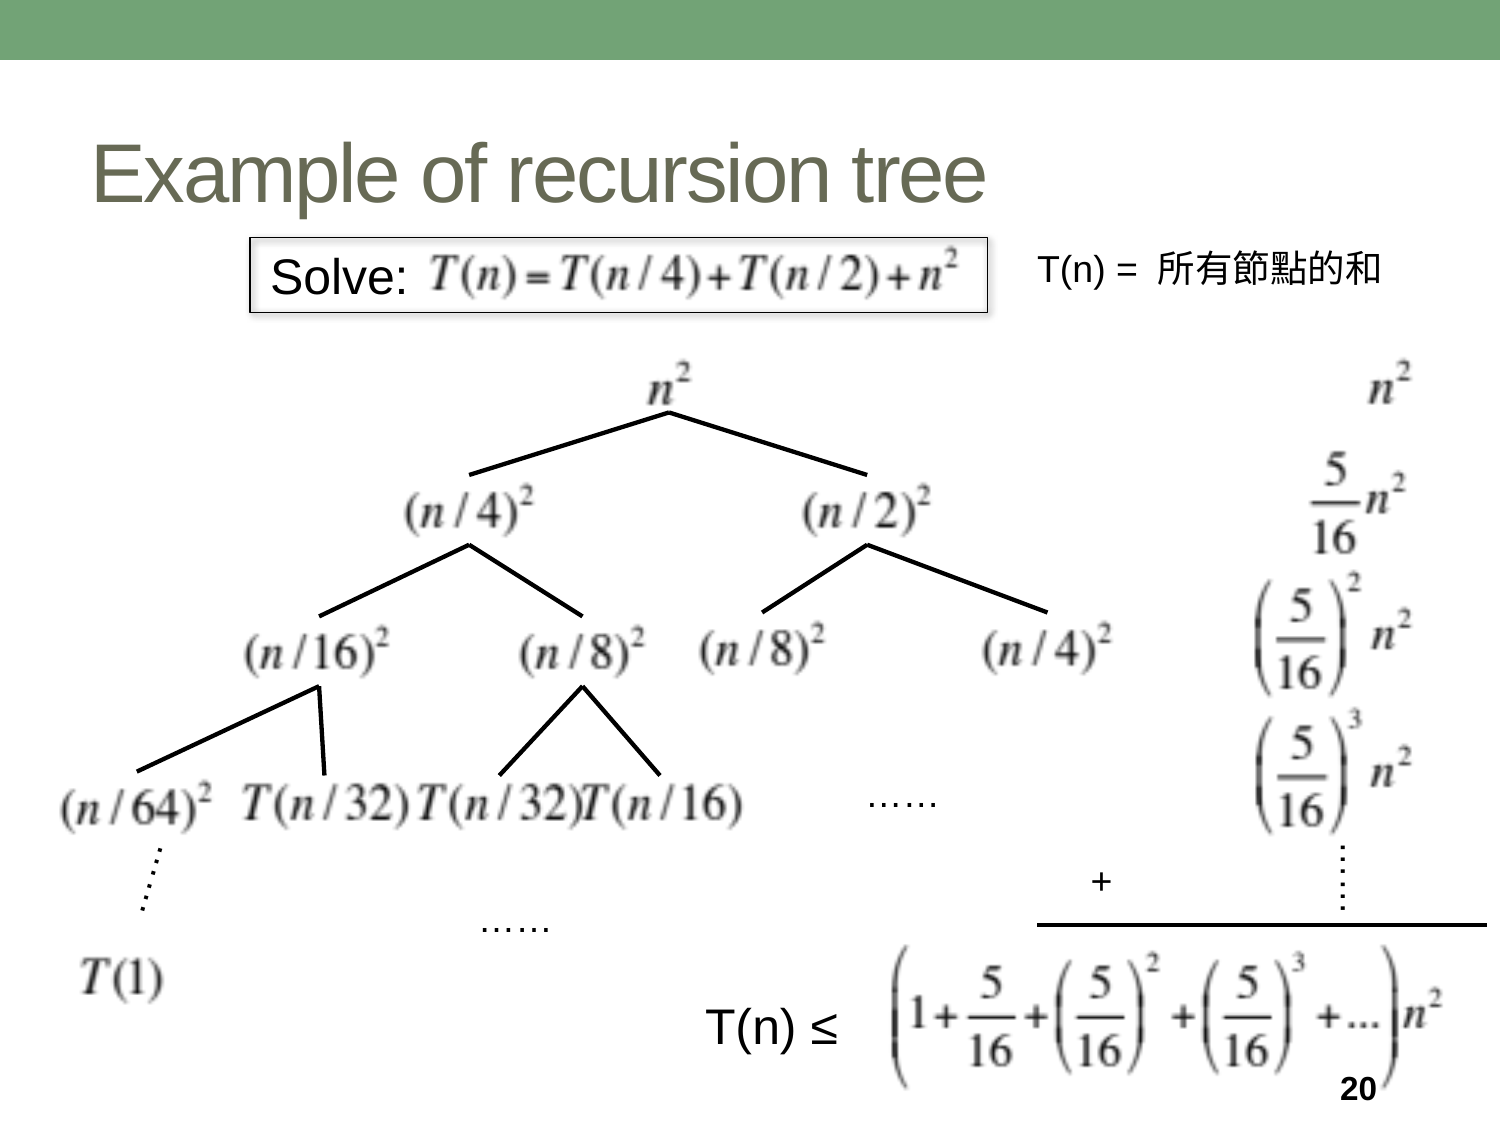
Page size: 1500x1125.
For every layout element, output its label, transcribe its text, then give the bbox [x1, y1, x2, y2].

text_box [499, 685, 582, 776]
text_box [1303, 437, 1413, 558]
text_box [399, 474, 540, 541]
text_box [641, 350, 697, 409]
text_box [668, 412, 868, 476]
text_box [797, 474, 937, 541]
slide_number 20 [1325, 1059, 1500, 1114]
text_box …… [850, 762, 956, 823]
text_box [966, 237, 988, 313]
text_box …… [95, 850, 178, 935]
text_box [866, 544, 1048, 613]
text_box T(n) ≤ [690, 987, 867, 1063]
text_box …… [463, 887, 568, 948]
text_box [318, 544, 468, 617]
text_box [74, 949, 168, 1013]
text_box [514, 616, 651, 683]
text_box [1362, 349, 1417, 413]
text_box T(n) = 所有節點的和 [1022, 237, 1398, 298]
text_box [977, 612, 1118, 683]
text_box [468, 412, 667, 476]
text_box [424, 237, 964, 308]
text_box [574, 775, 746, 838]
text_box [1249, 562, 1417, 700]
title Example of recursion tree [75, 87, 1425, 250]
text_box [249, 237, 425, 313]
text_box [318, 685, 325, 776]
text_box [237, 775, 411, 838]
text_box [887, 937, 1449, 1097]
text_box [694, 612, 830, 683]
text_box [239, 616, 399, 687]
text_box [412, 775, 571, 838]
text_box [761, 544, 866, 613]
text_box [136, 685, 318, 776]
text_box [1251, 699, 1415, 821]
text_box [1037, 824, 1488, 932]
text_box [55, 771, 219, 842]
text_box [468, 544, 583, 617]
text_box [582, 685, 661, 776]
